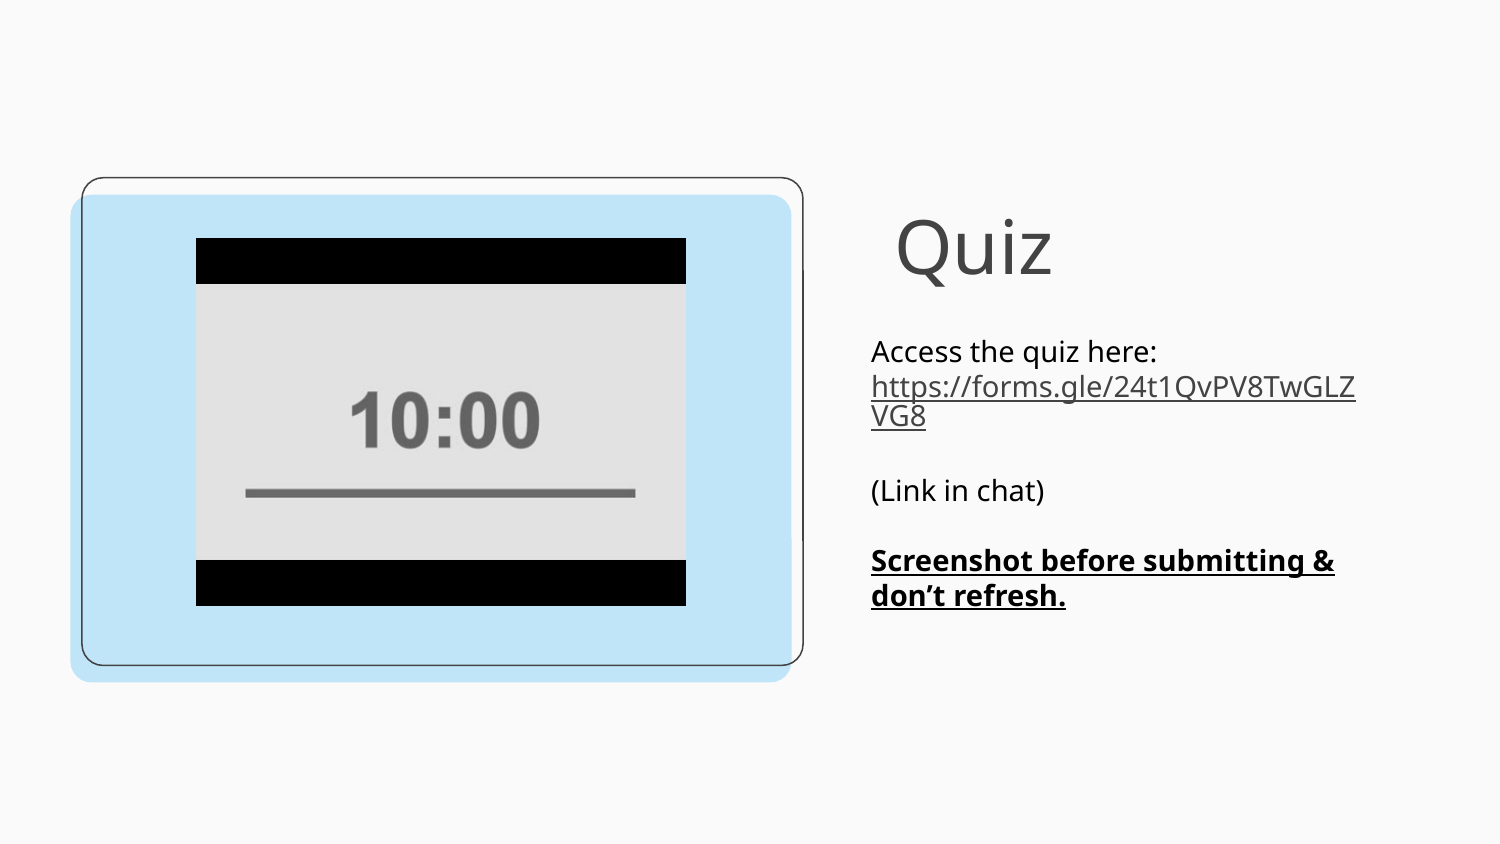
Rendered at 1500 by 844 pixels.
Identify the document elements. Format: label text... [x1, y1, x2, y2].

title Quiz [879, 190, 1316, 300]
picture [196, 238, 686, 606]
text_box Access the quiz here: https://forms.gle/24t1QvPV8TwGLZVG8 (Link in chat) Screenshot before submitting & don’t refresh. [856, 318, 1389, 598]
